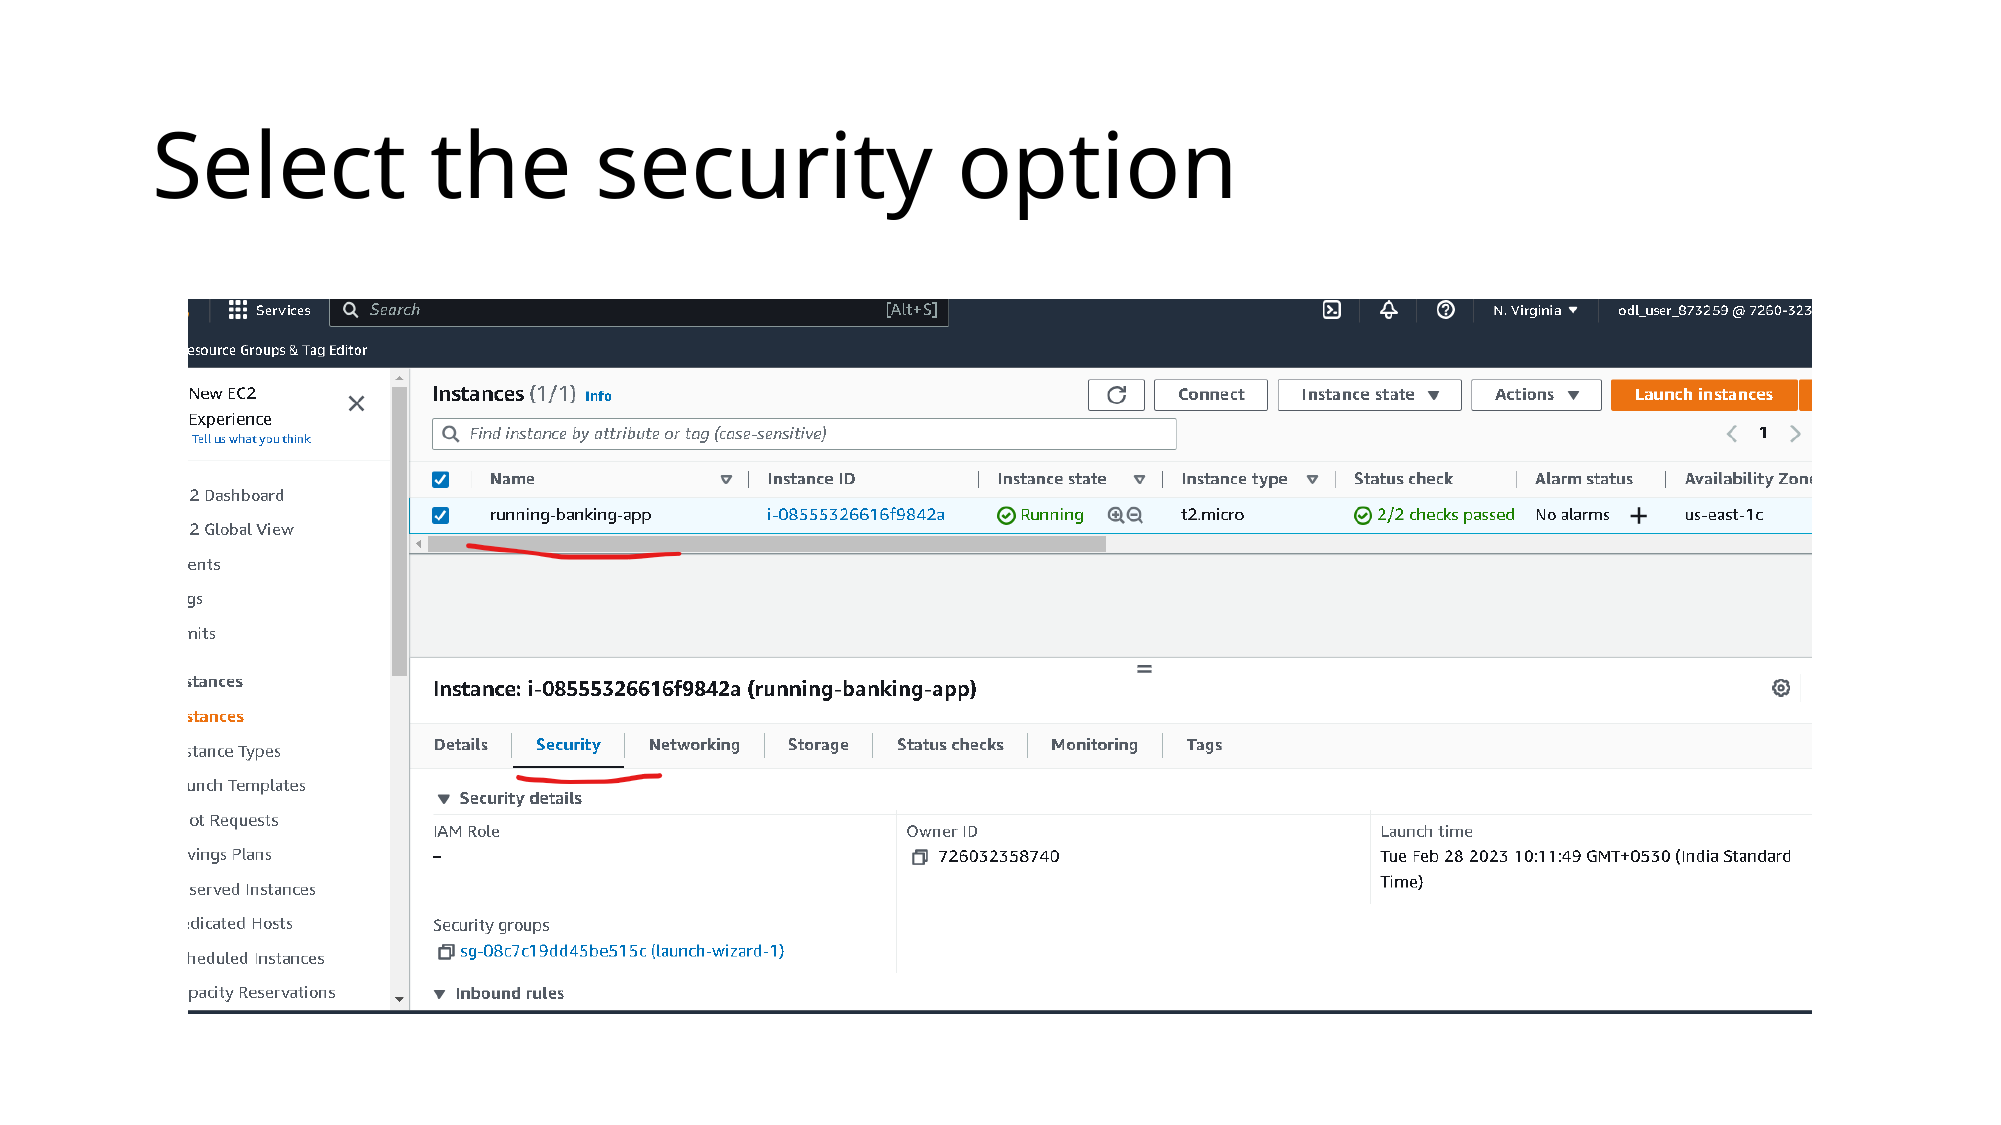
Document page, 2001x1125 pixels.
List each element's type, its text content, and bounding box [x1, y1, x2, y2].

title Select the security option [137, 59, 1863, 278]
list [188, 299, 1812, 1014]
